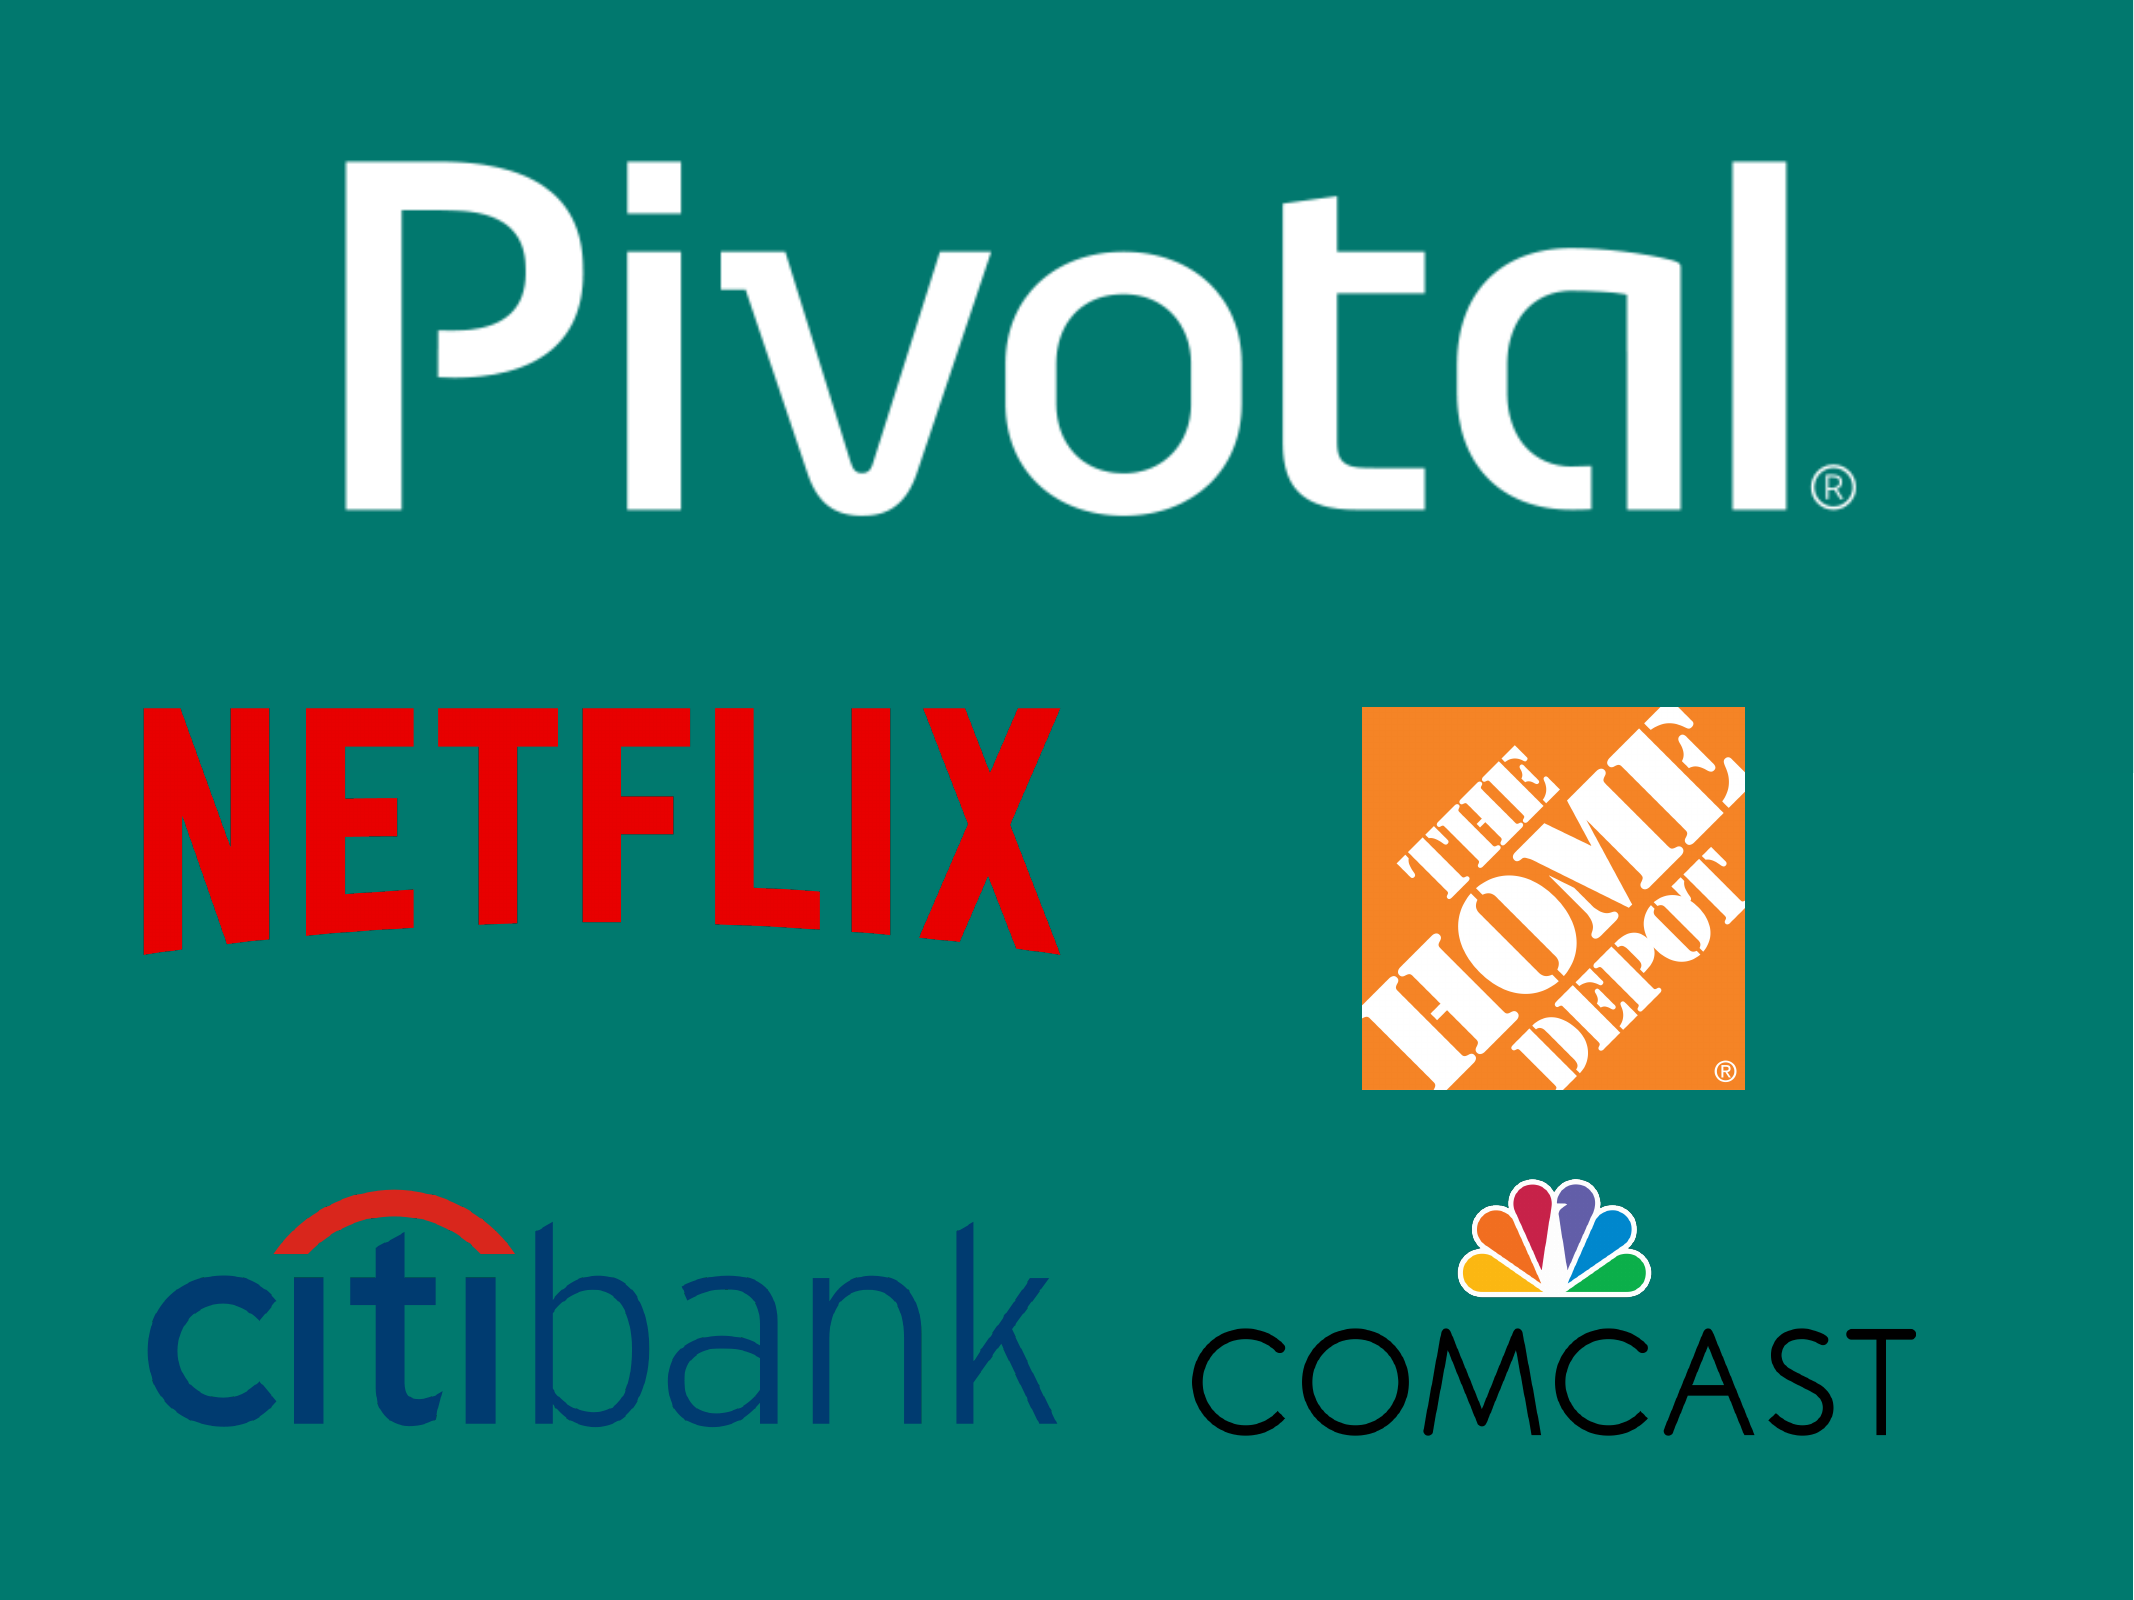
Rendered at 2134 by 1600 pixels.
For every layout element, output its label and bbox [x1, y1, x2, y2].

picture [140, 1182, 1064, 1433]
picture [1192, 1179, 1916, 1436]
picture [0, 0, 2134, 1132]
